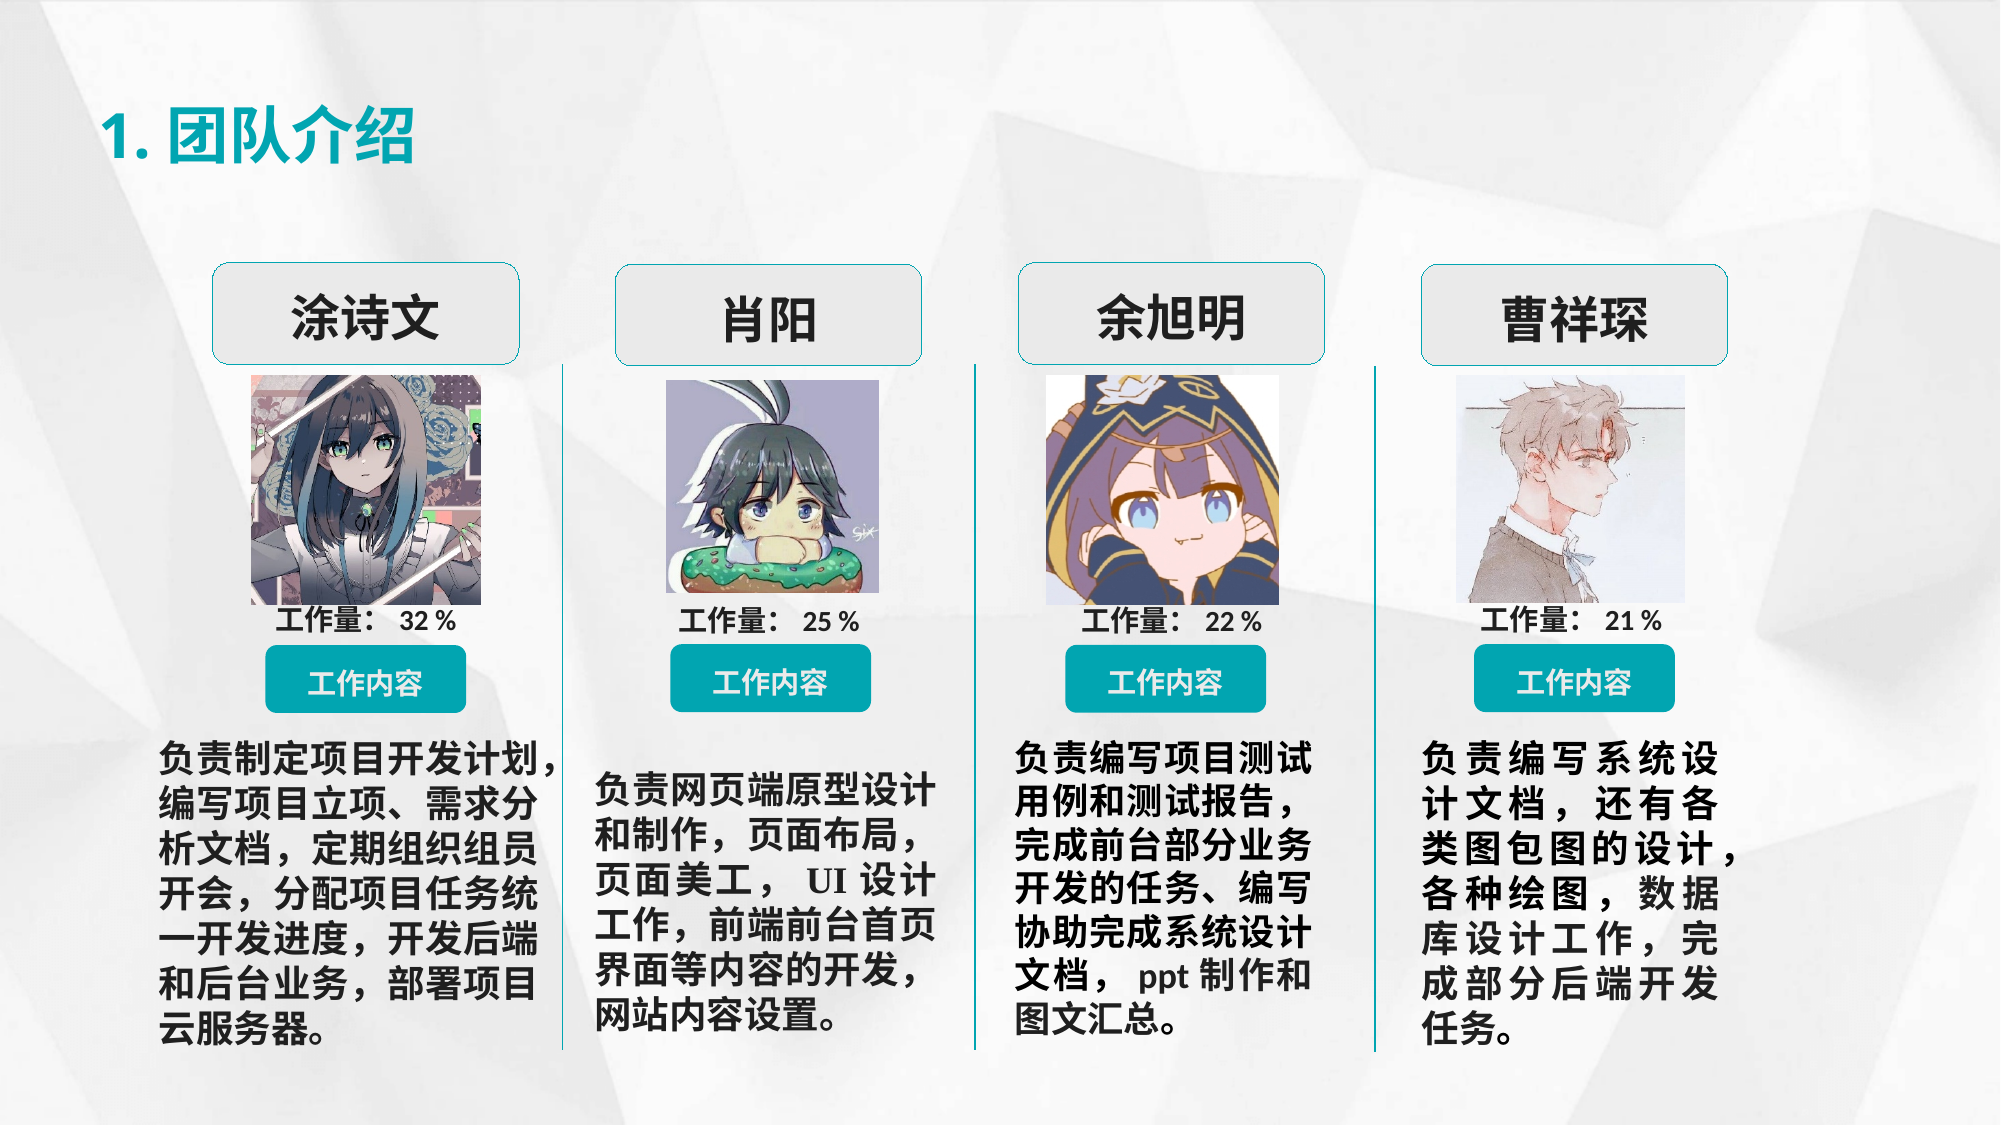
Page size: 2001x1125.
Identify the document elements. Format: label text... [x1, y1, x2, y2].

text_box 工作内容 [265, 645, 467, 713]
text_box 1.团队介绍 [78, 43, 1922, 194]
text_box 工作内容 [1065, 645, 1267, 707]
text_box 工作内容 [670, 645, 872, 713]
text_box 负责编写项目测试用例和测试报告，完成前台部分业务开发的任务、编写协助完成系统设计文档，ppt制作和图文汇总。 [999, 707, 1328, 1068]
text_box 工作量：22 % [995, 594, 1348, 645]
text_box 涂诗文 [212, 262, 520, 365]
text_box 肖阳 [615, 264, 922, 366]
text_box 曹祥琛 [1421, 264, 1728, 366]
text_box 工作量：25 % [592, 594, 946, 645]
picture [0, 0, 2001, 1125]
text_box 负责编写系统设计文档，还有各类图包图的设计，各种绘图，数据库设计工作，完成部分后端开发任务。 [1406, 712, 1735, 1073]
text_box 工作量：21 % [1395, 593, 1748, 645]
text_box 工作内容 [1474, 645, 1675, 712]
text_box 负责制定项目开发计划，编写项目立项、需求分析文档，定期组织组员开会，分配项目任务统一开发进度，开发后端和后台业务，部署项目云服务器。 [143, 725, 555, 1059]
text_box 余旭明 [1018, 262, 1325, 365]
text_box 负责网页端原型设计和制作，页面布局，页面美工，UI设计工作，前端前台首页界面等内容的开发，网站内容设置。 [579, 713, 953, 1046]
text_box 工作量：32 % [189, 593, 543, 645]
